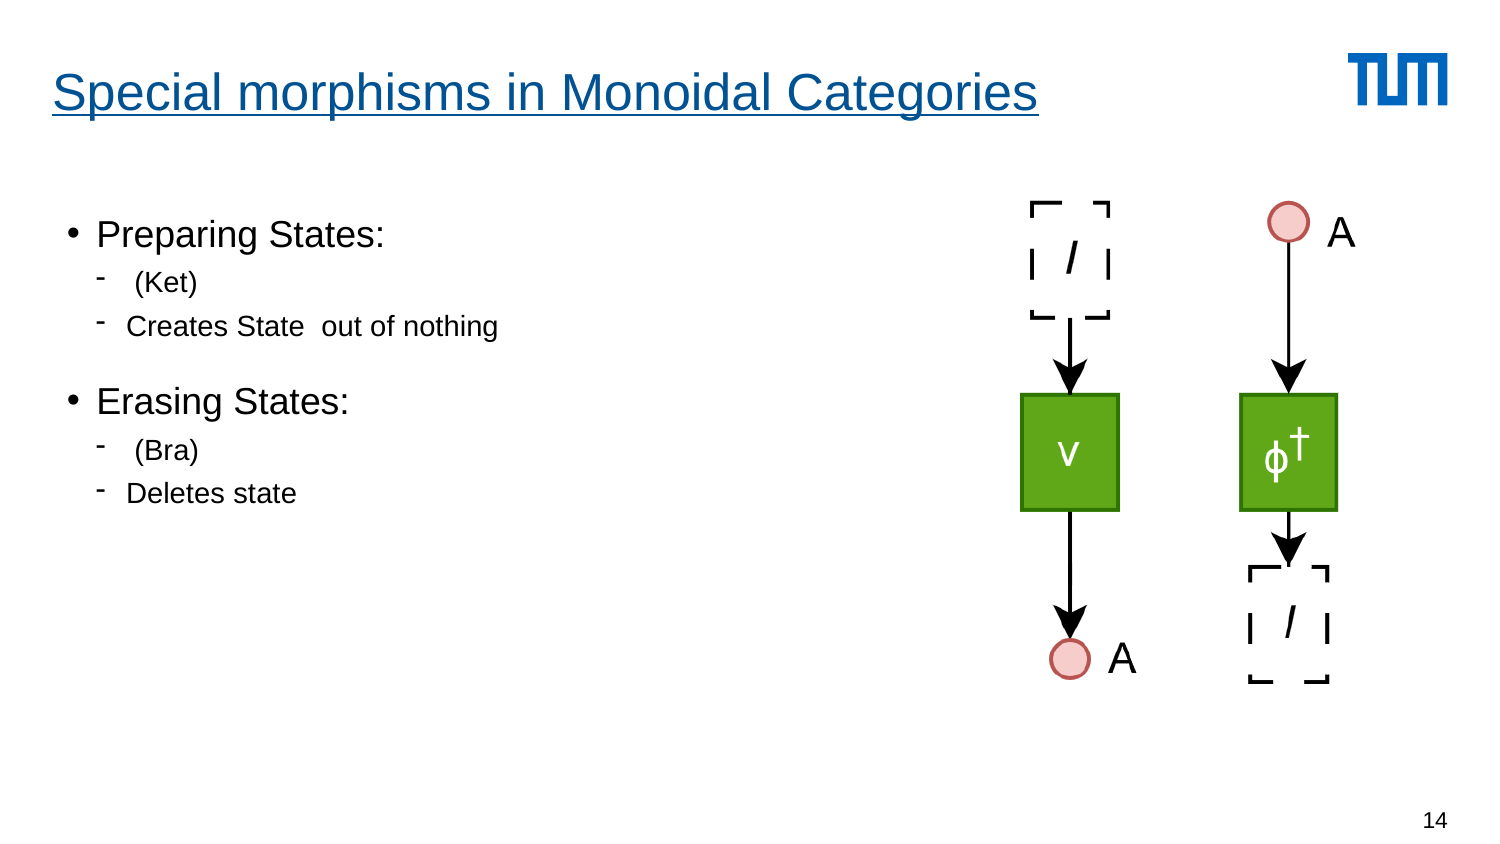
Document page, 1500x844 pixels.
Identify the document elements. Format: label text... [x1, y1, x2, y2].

slide_number 14 [1111, 796, 1448, 842]
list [1015, 195, 1357, 697]
title Special morphisms in Monoidal Categories [51, 54, 1449, 118]
